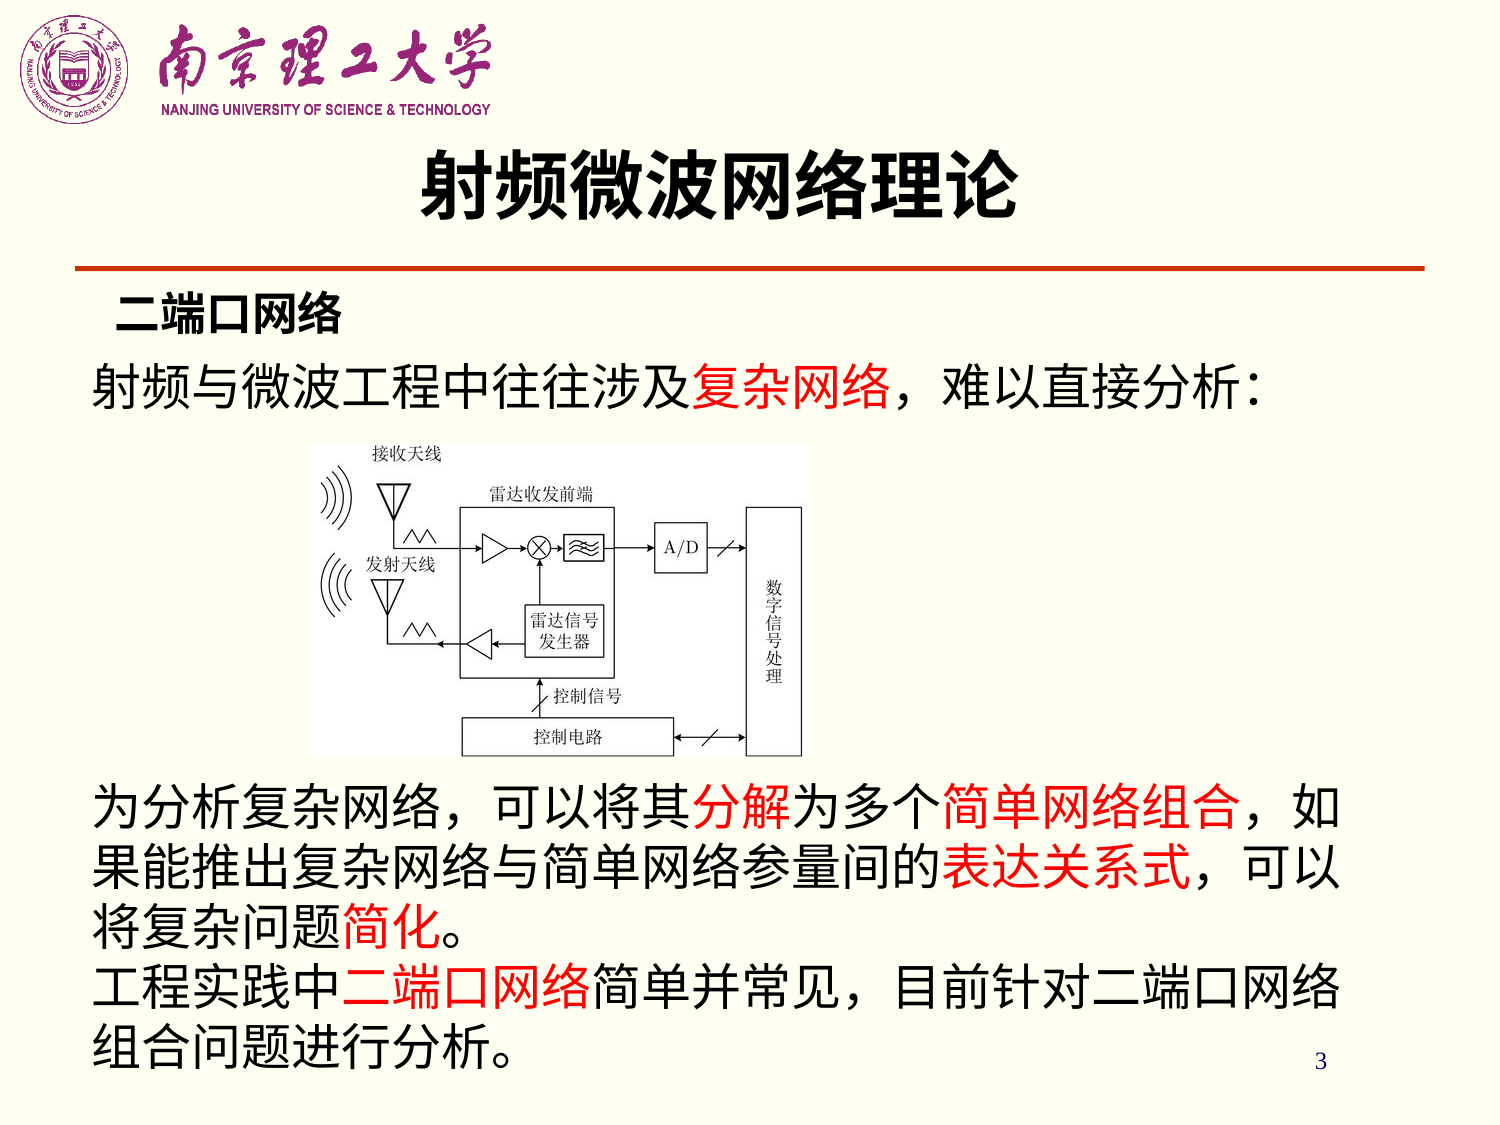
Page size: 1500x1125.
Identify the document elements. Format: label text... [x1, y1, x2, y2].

text_box [0, 0, 1500, 75]
picture [17, 75, 491, 126]
text_box 二端口网络 [100, 277, 821, 348]
text_box 射频与微波工程中往往涉及复杂网络，难以直接分析： 为分析复杂网络，可以将其分解为多个简单网络组合，如果能推出复杂网络与简单网络参量间的表达关系式，可以将复杂问题简化。 工程实践中二端口网络简单并常见，目前针对二端口网络组合问题进行分析。 [76, 348, 1400, 1084]
picture [312, 444, 810, 757]
title 射频微波网络理论 [53, 160, 1387, 298]
